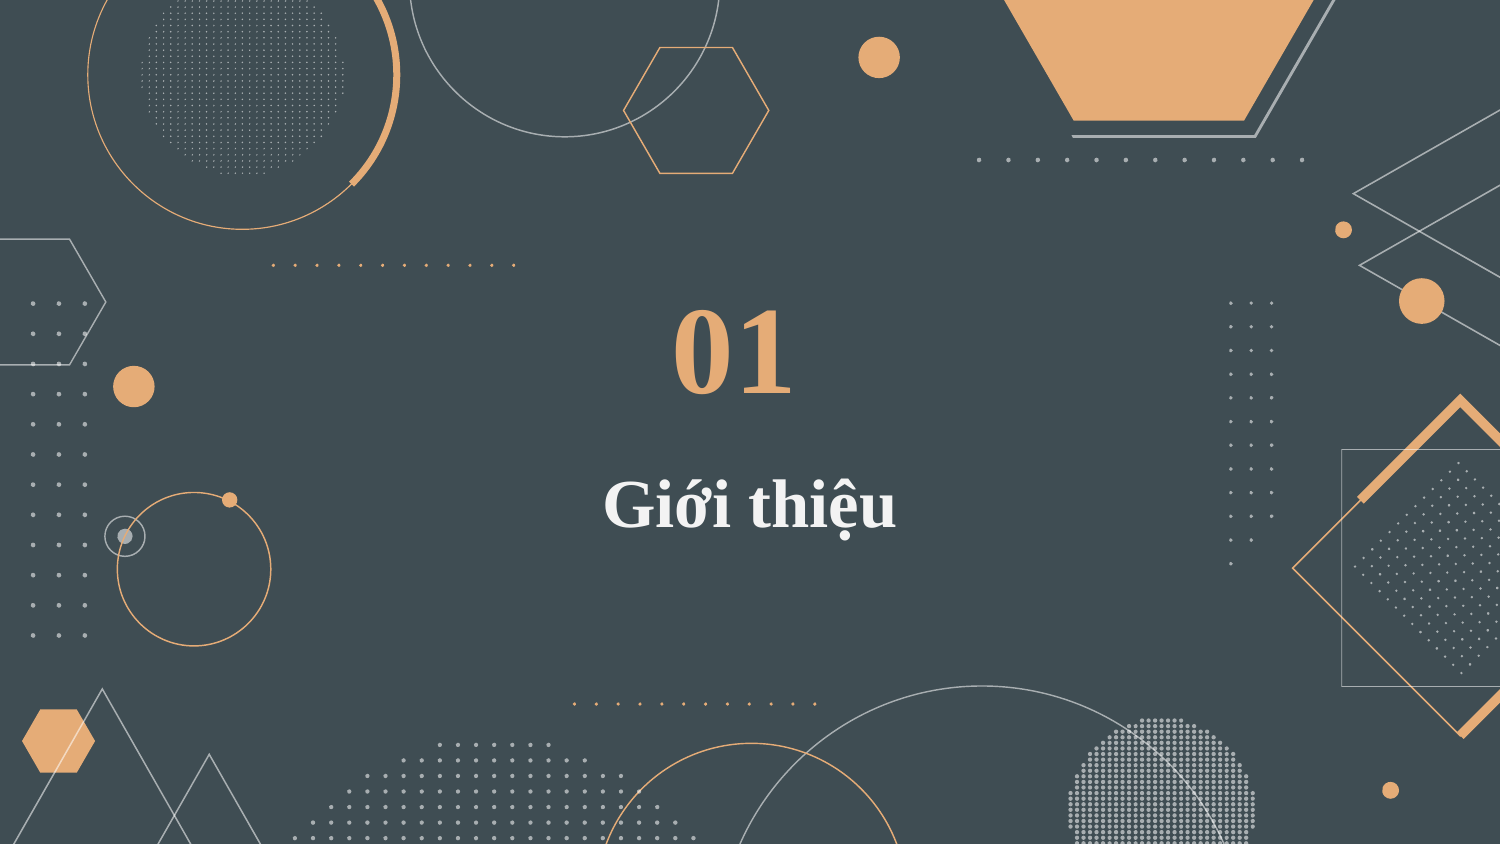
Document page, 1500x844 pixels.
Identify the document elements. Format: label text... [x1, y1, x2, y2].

title 01 [449, 175, 1051, 444]
subtitle Giới thiệu [408, 444, 1092, 512]
